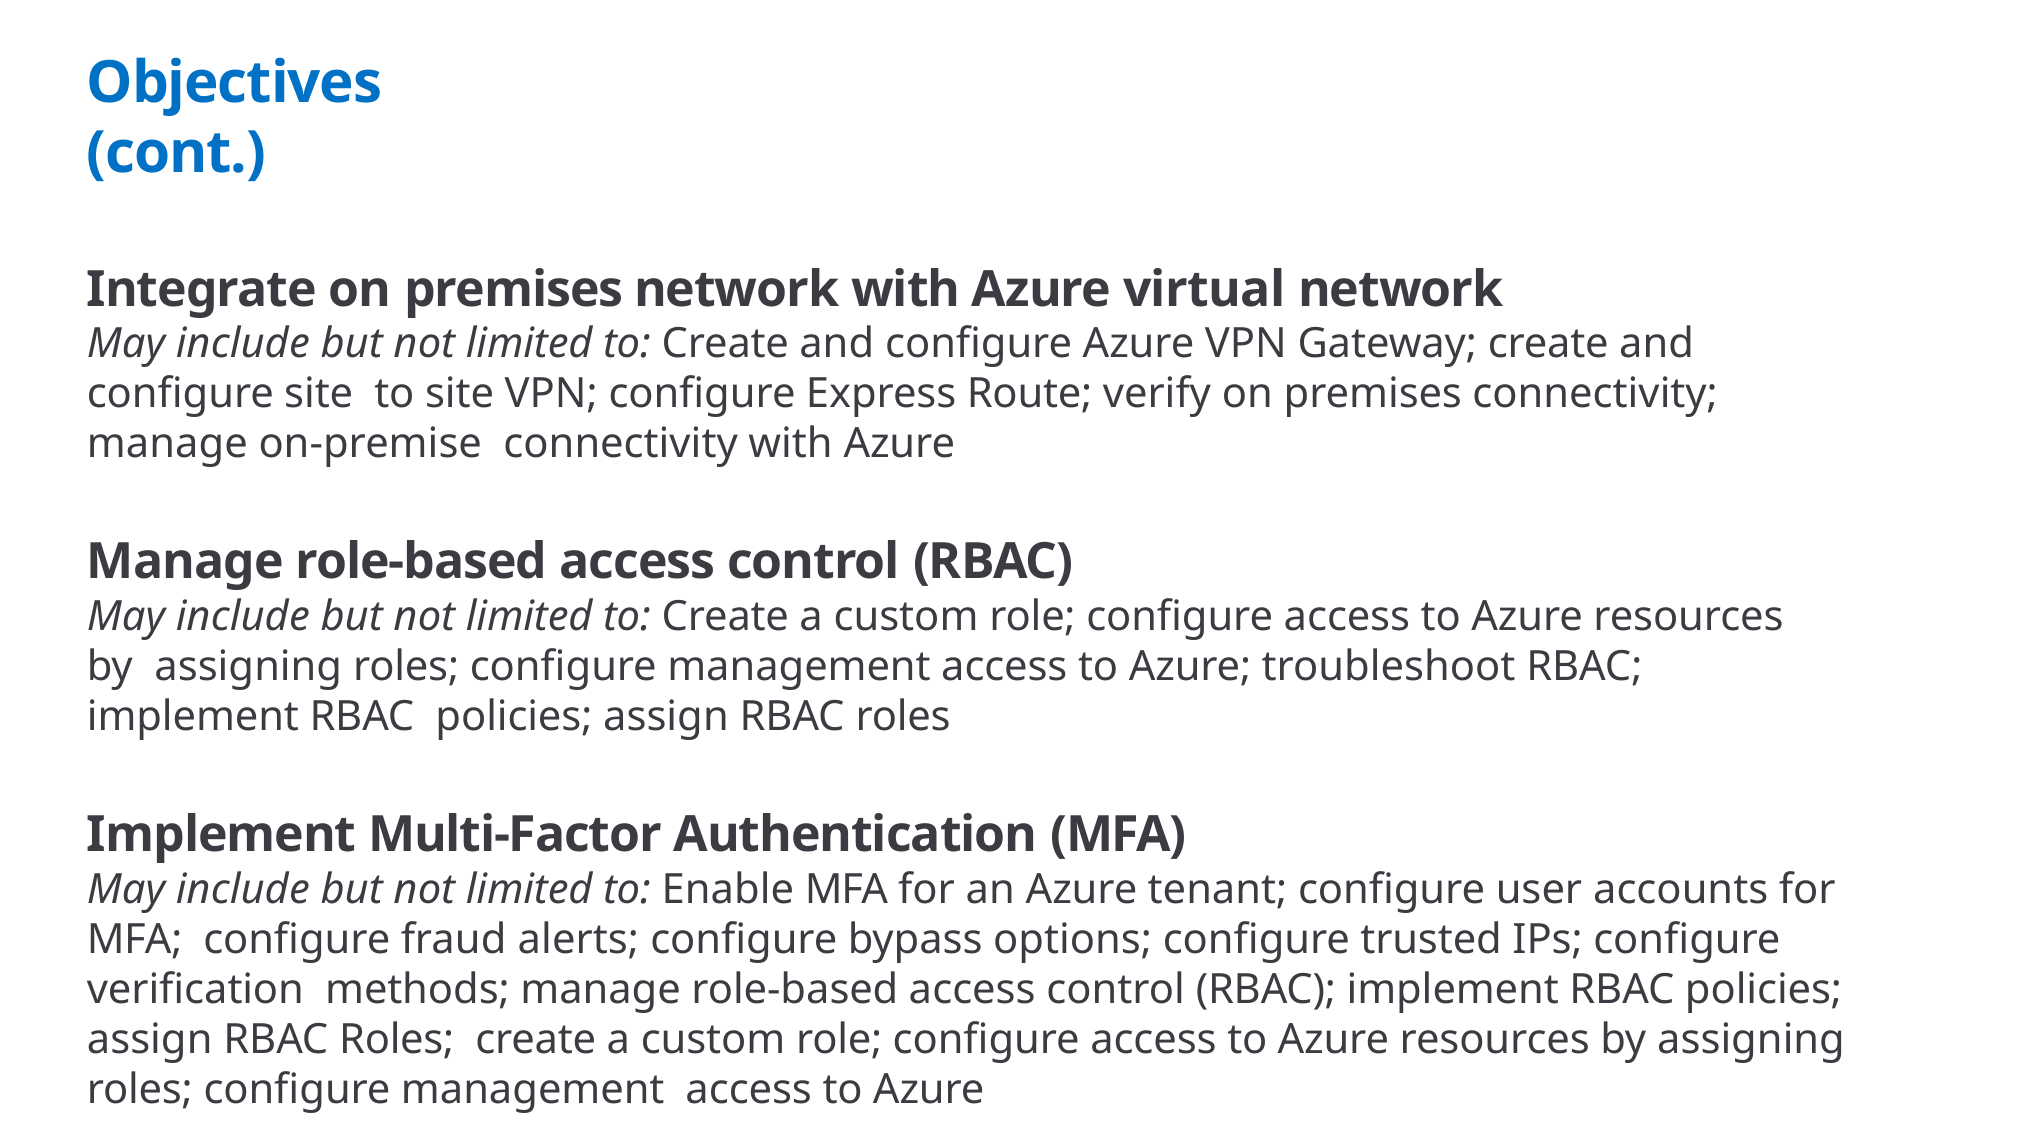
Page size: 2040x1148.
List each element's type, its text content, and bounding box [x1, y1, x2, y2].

text_box Integrate on premises network with Azure virtual network May include but not limited to: Create and configure Azure VPN Gateway; create and configure site to site VPN; configure Express Route; verify on premises connectivity; manage on-premise connectivity with Azure Manage role-based access control (RBAC) May include but not limited to: Create a custom role; configure access to Azure resources by assigning roles; configure management access to Azure; troubleshoot RBAC; implement RBAC policies; assign RBAC roles Implement Multi-Factor Authentication (MFA) May include but not limited to: Enable MFA for an Azure tenant; configure user accounts for MFA; configure fraud alerts; configure bypass options; configure trusted IPs; configure verification methods; manage role-based access control (RBAC); implement RBAC policies; assign RBAC Roles; create a custom role; configure access to Azure resources by assigning roles; configure management access to Azure [84, 253, 1929, 1112]
title Objectives (cont.) [84, 42, 533, 237]
